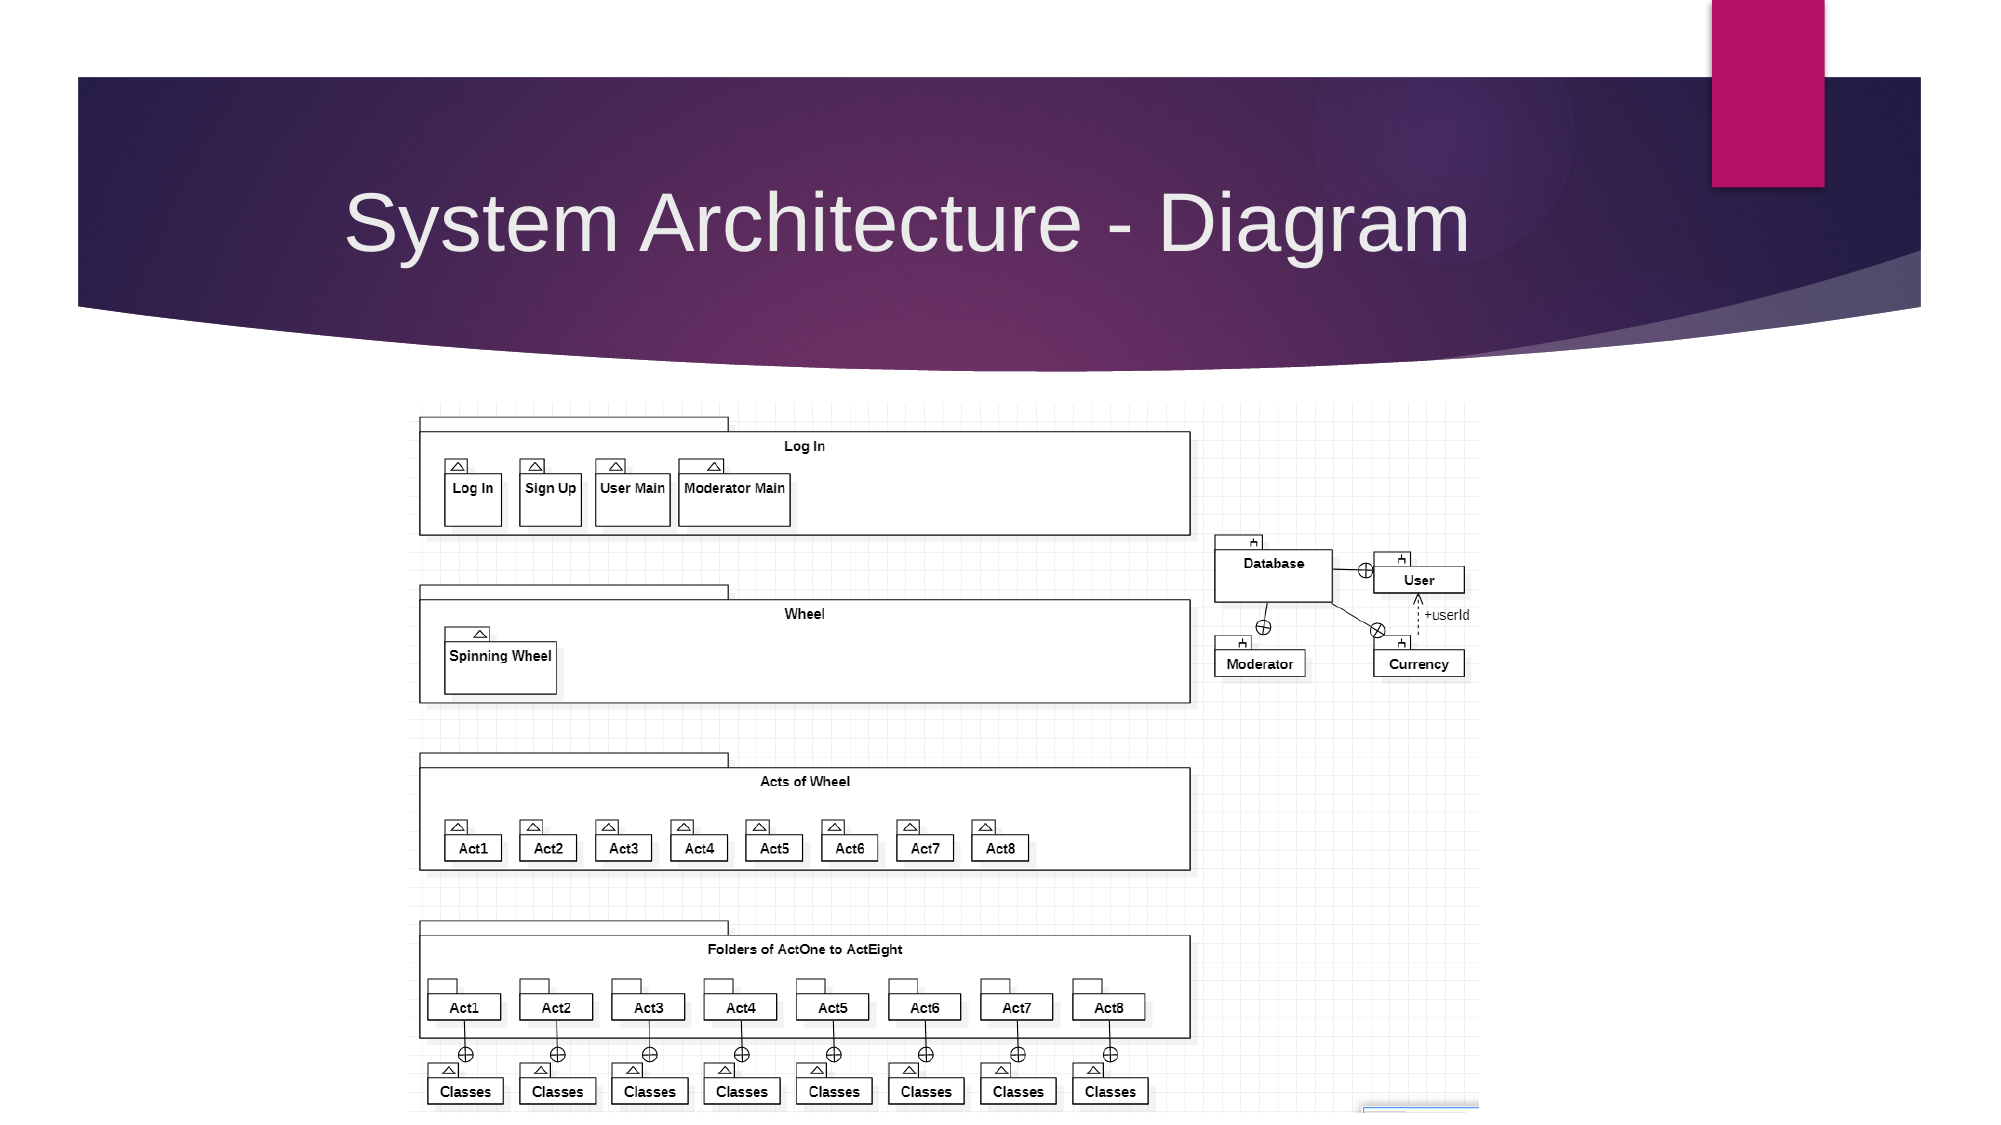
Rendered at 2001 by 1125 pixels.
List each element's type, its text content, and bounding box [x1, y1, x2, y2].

picture [408, 403, 1480, 1113]
title System Architecture - Diagram [189, 159, 1627, 276]
